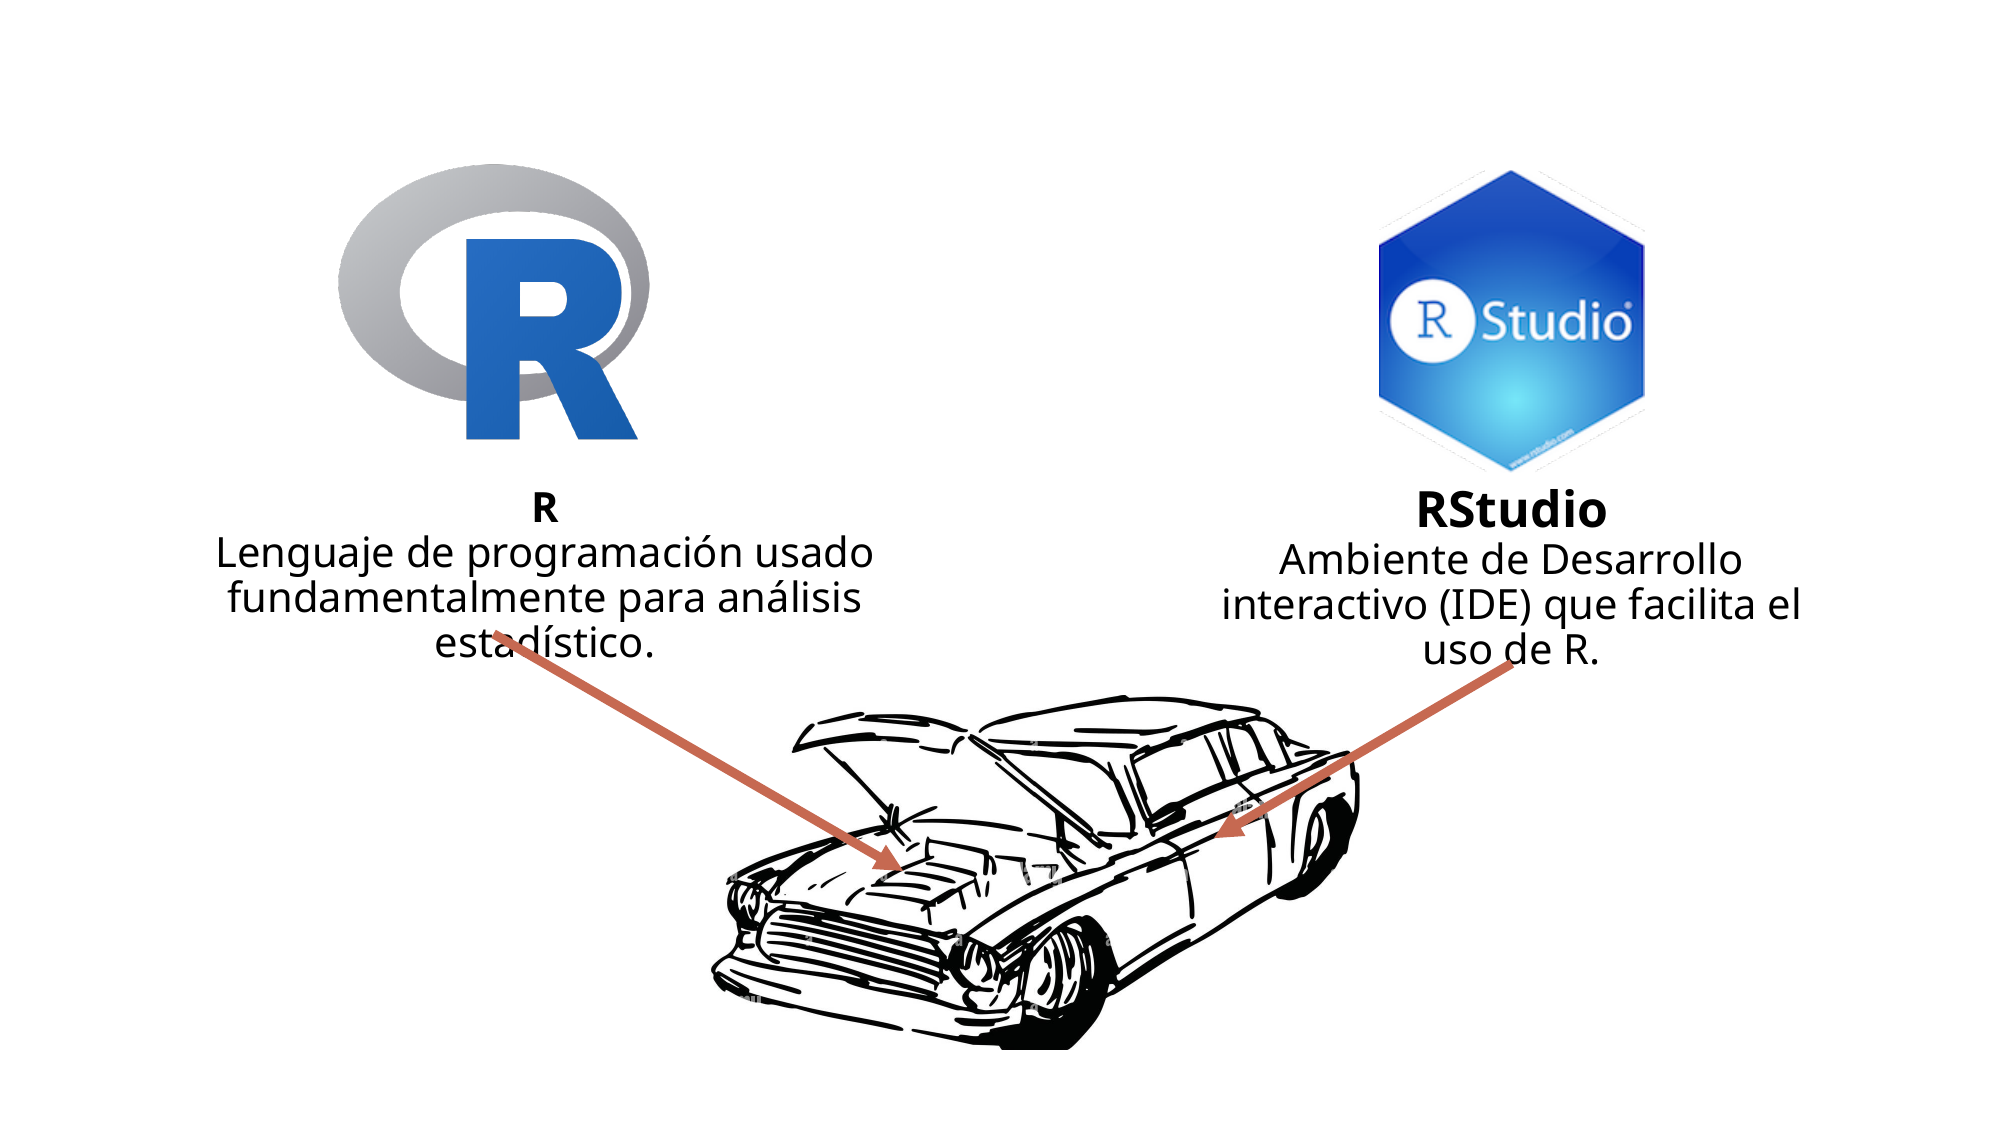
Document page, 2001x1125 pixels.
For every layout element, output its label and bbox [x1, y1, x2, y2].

text_box [1186, 170, 1838, 623]
text_box [143, 162, 947, 696]
text_box [493, 633, 904, 872]
text_box [1213, 663, 1513, 839]
picture [709, 694, 1360, 1050]
